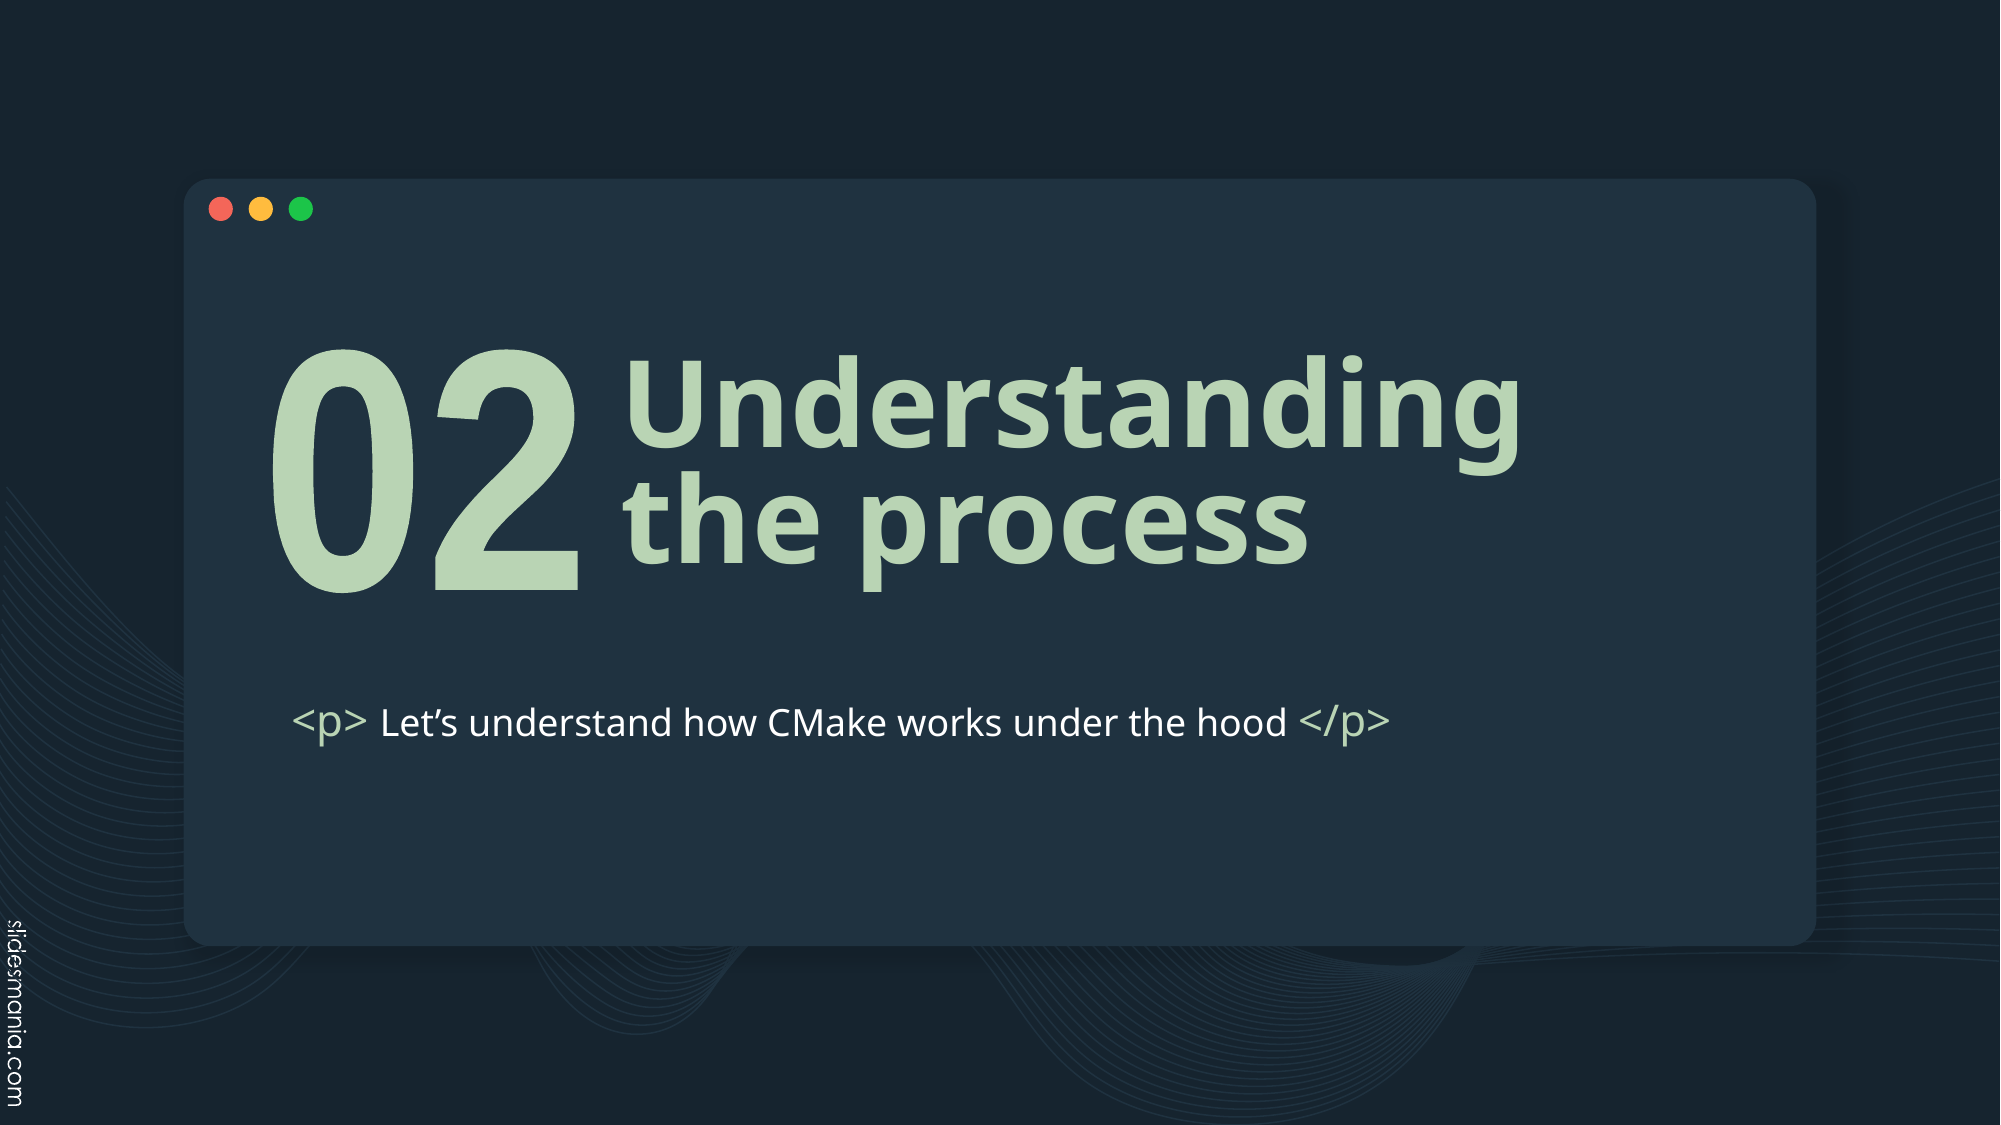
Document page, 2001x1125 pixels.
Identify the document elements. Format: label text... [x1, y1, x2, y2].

title Understanding the process [600, 334, 1705, 594]
list <p> Let’s understand how CMake works under the hood </p> [271, 664, 1731, 791]
